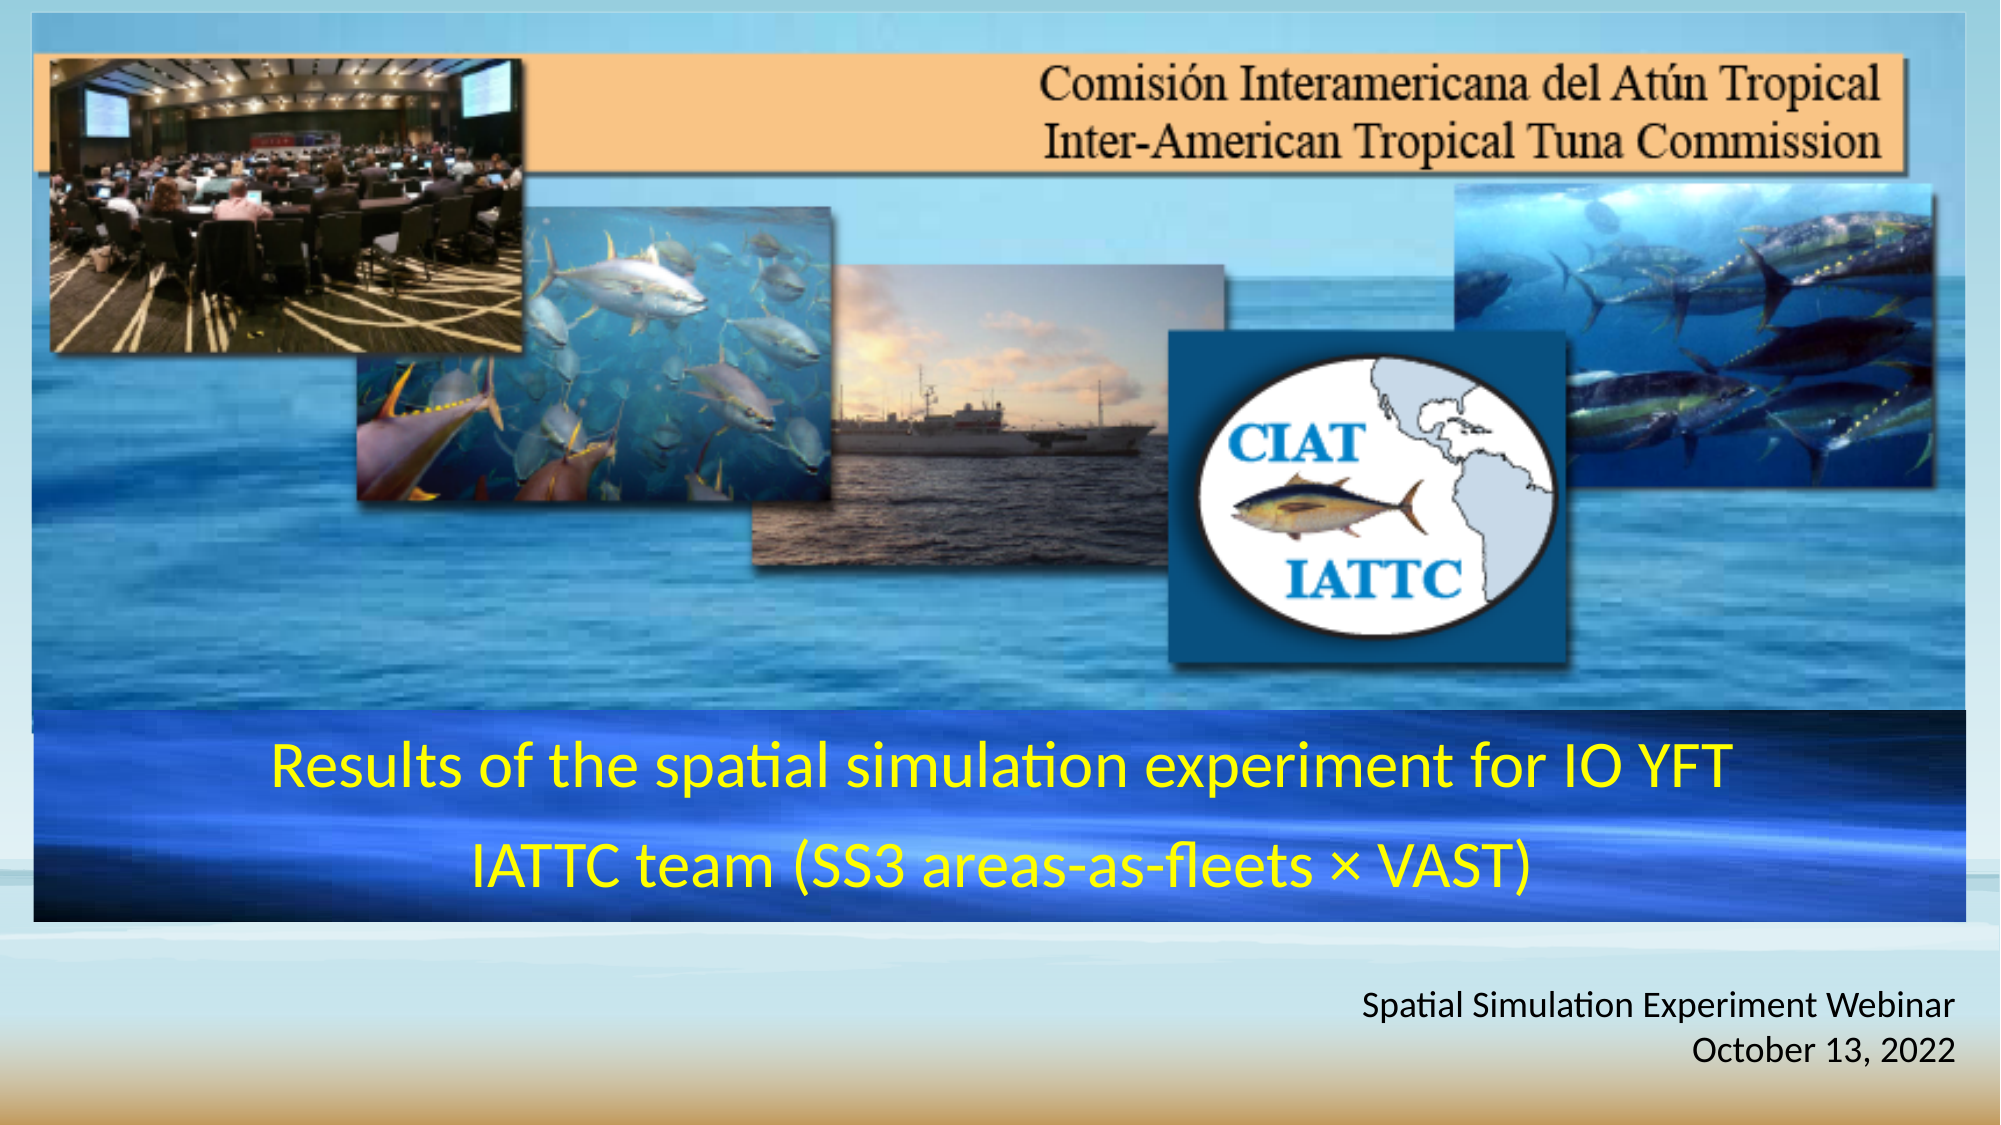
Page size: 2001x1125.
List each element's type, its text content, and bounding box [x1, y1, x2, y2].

picture [25, 6, 1971, 737]
picture [0, 901, 2000, 978]
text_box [33, 710, 1967, 922]
text_box Spatial Simulation Experiment Webinar October 13, 2022 [0, 972, 1971, 1078]
